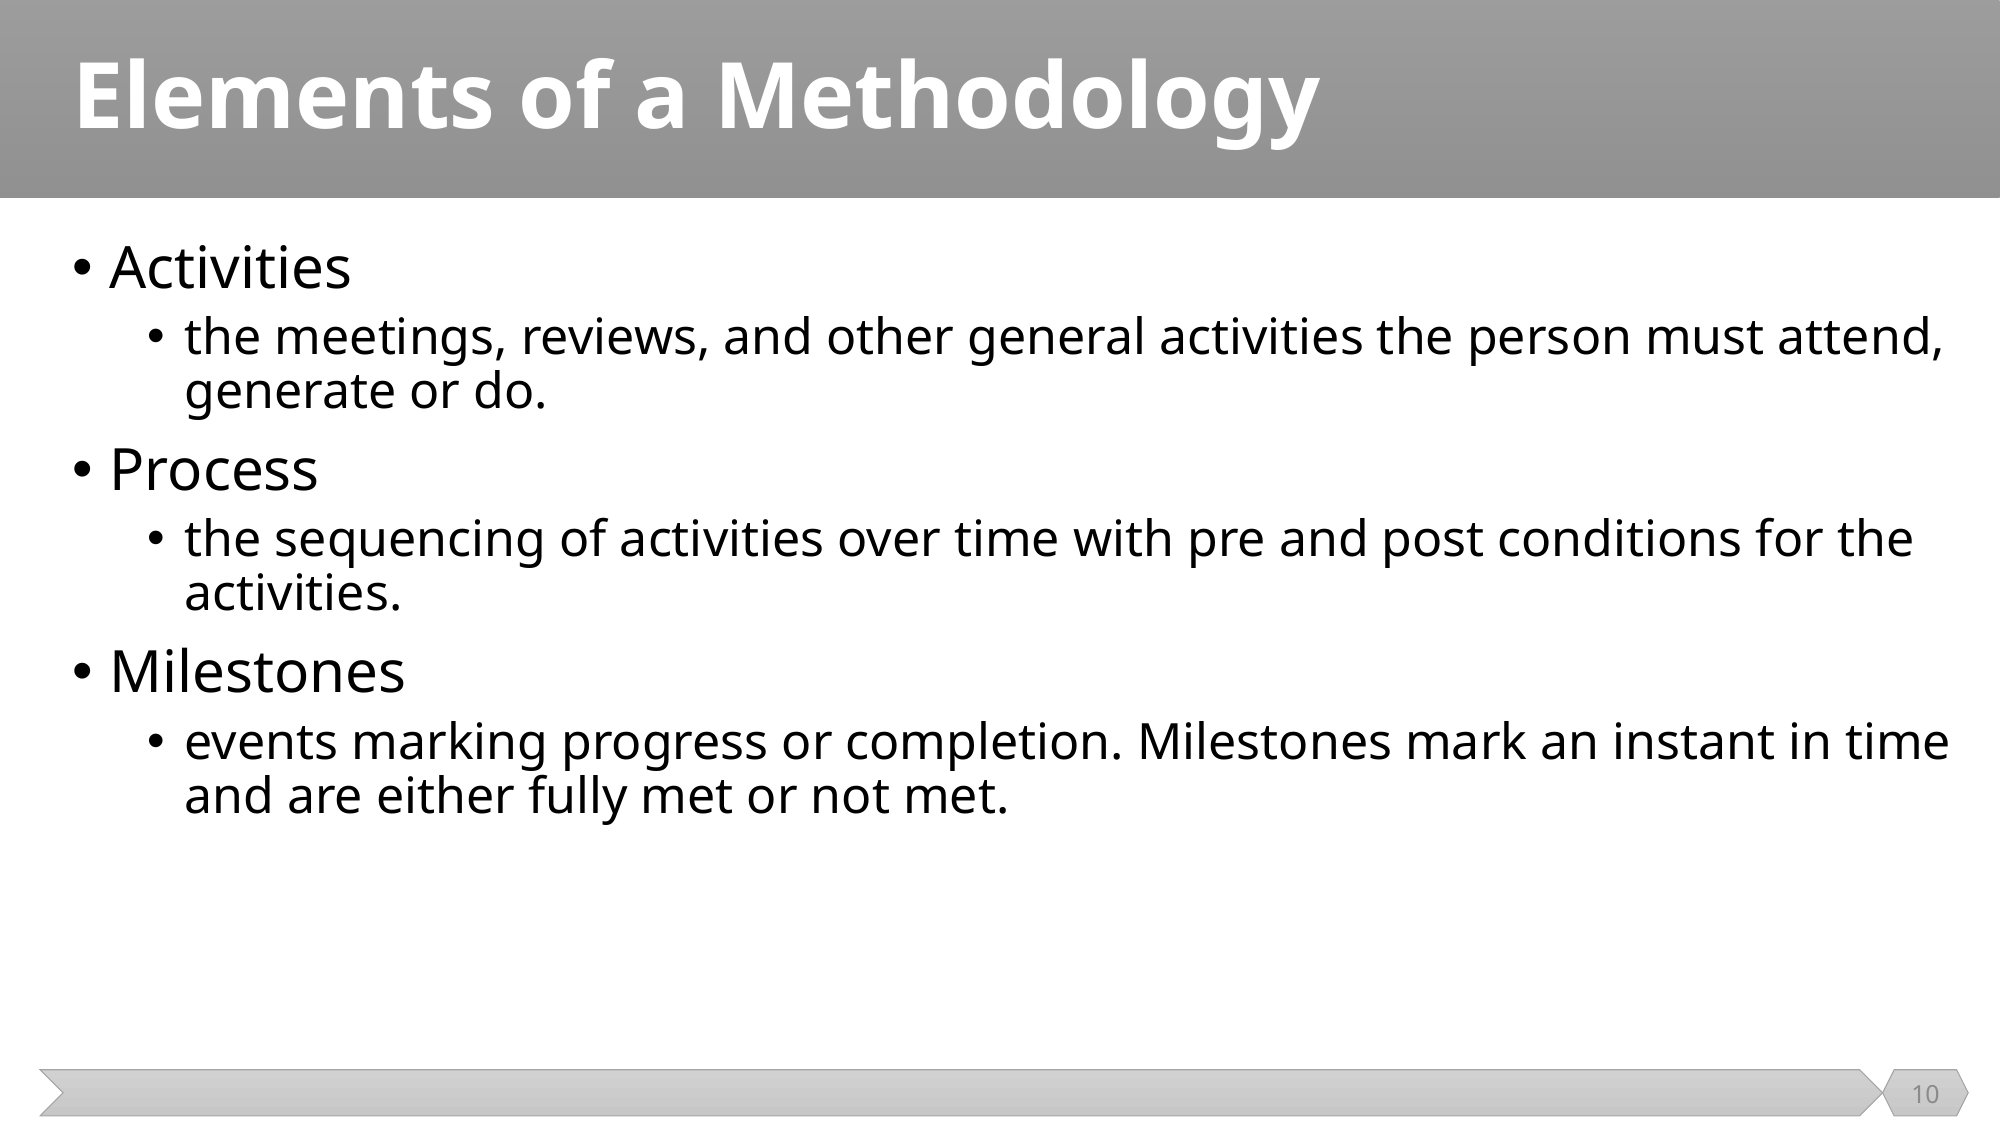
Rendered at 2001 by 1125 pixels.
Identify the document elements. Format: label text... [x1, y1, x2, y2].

slide_number 10 [1882, 1065, 1969, 1125]
title Elements of a Methodology [56, 0, 1969, 199]
list Activities the meetings, reviews, and other general activities the person must attend, generate or do. Process the sequencing of activities over time with pre and post conditions for the activities. Milestones events marking progress or completion. Milestones mark an instant in time and are either fully met or not met. [56, 230, 1969, 1010]
